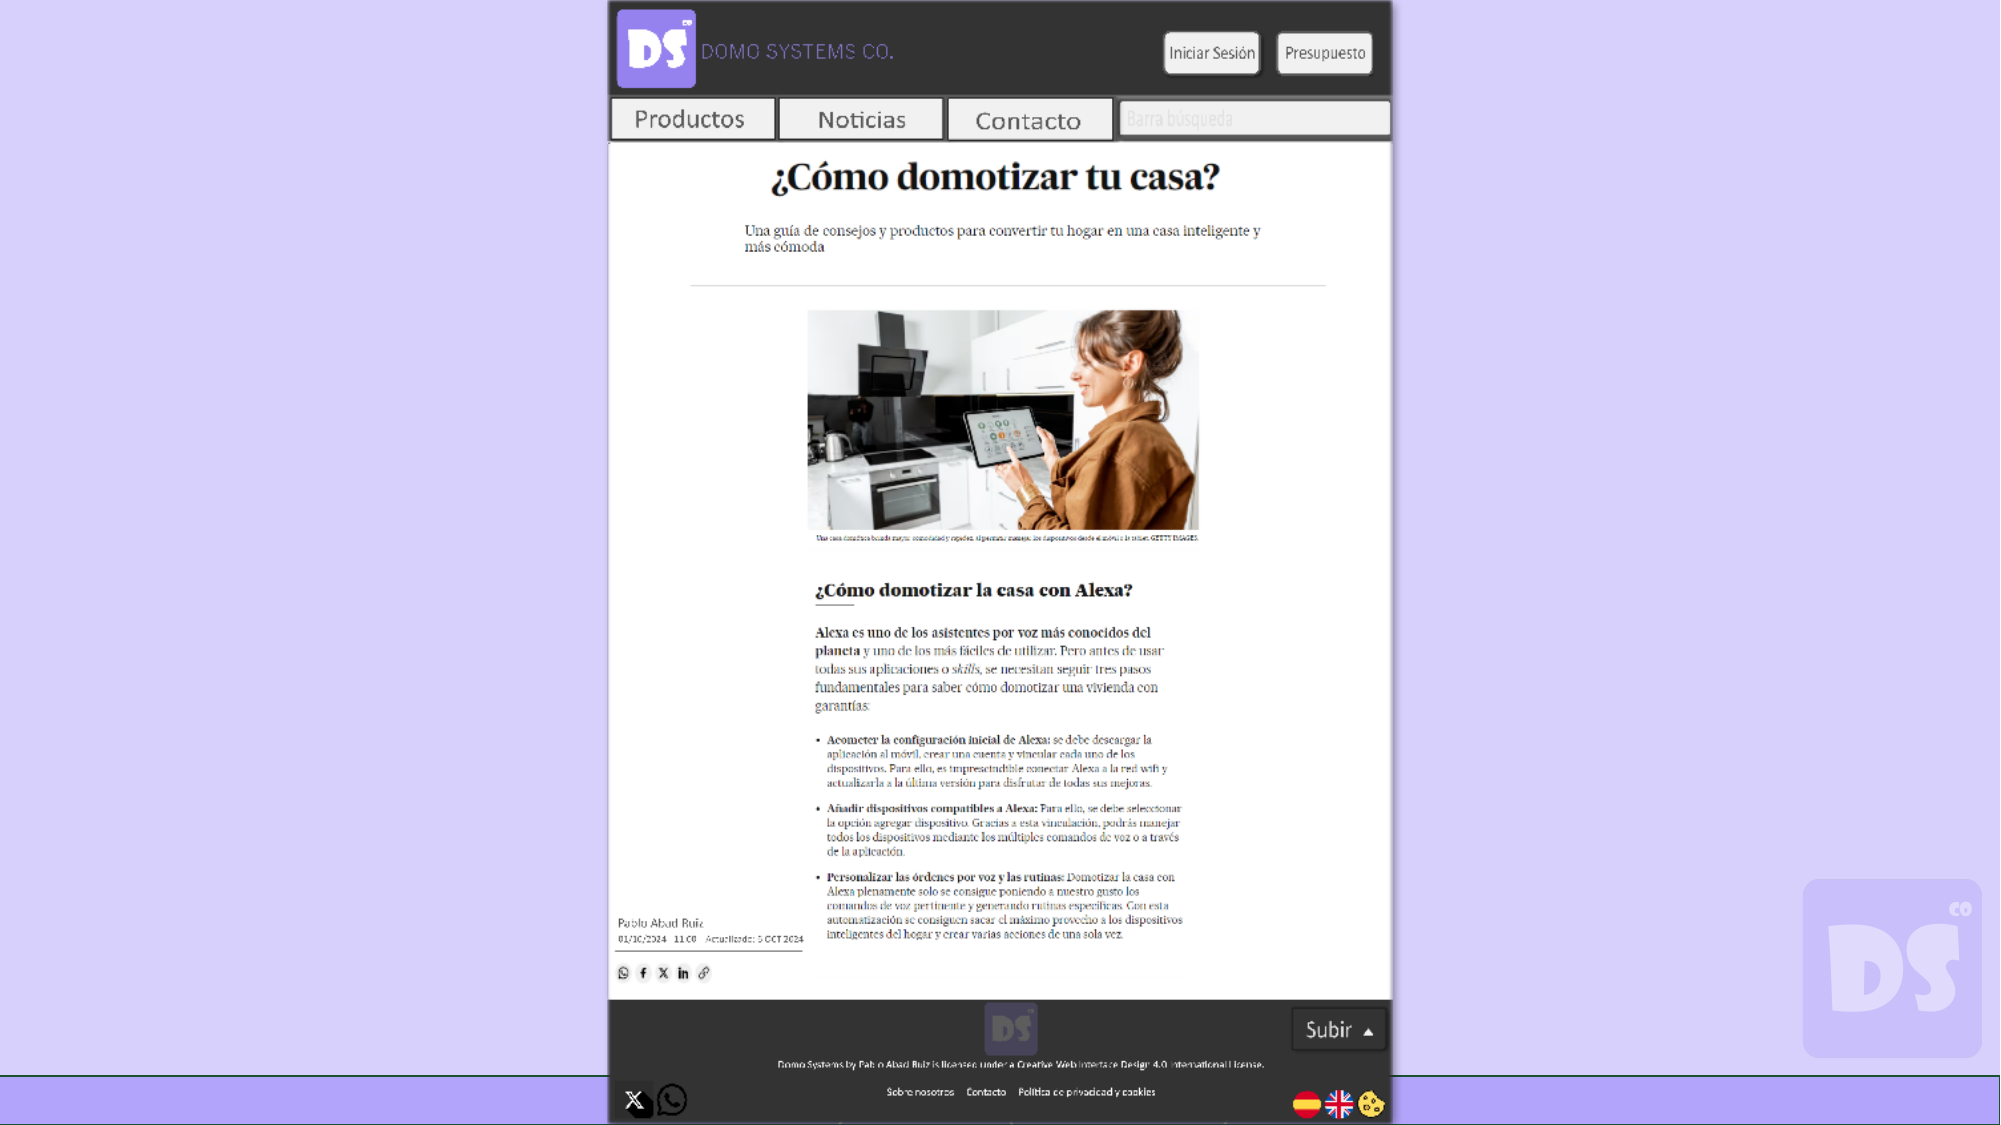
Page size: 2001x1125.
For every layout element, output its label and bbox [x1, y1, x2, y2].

picture [607, 0, 1393, 1125]
text_box [0, 1075, 607, 1125]
picture [1547, 774, 2000, 1125]
text_box [1400, 1075, 1547, 1125]
